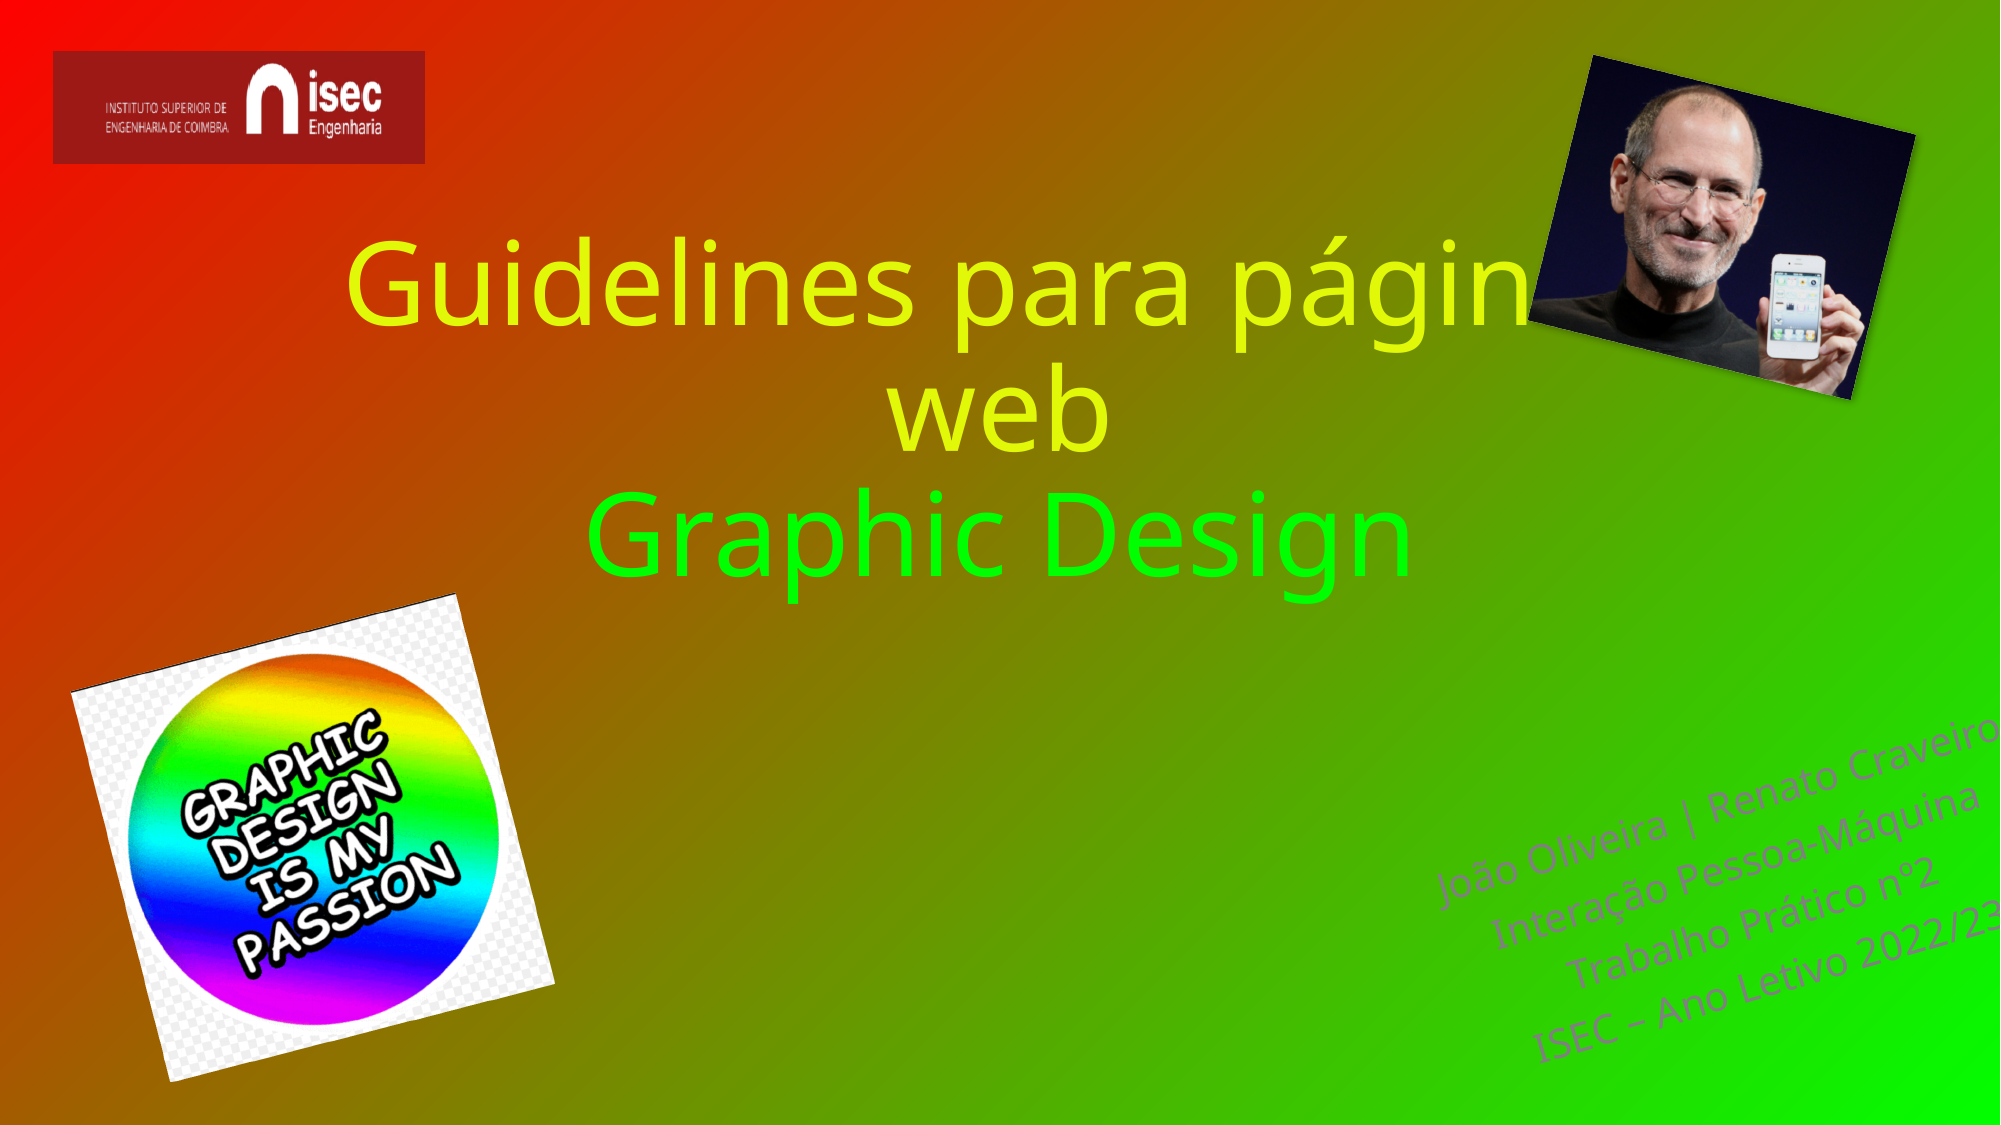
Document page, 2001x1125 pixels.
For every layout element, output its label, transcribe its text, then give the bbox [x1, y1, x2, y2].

picture [1528, 55, 1915, 400]
subtitle João Oliveira | Renato Craveiro Interação Pessoa-Máquina Trabalho Prático nº2 ISEC – Ano Letivo 2022/23 [1414, 694, 2000, 1125]
picture [53, 51, 425, 164]
picture [71, 593, 554, 1082]
title Guidelines para páginas web Graphic Design [249, 217, 1750, 610]
